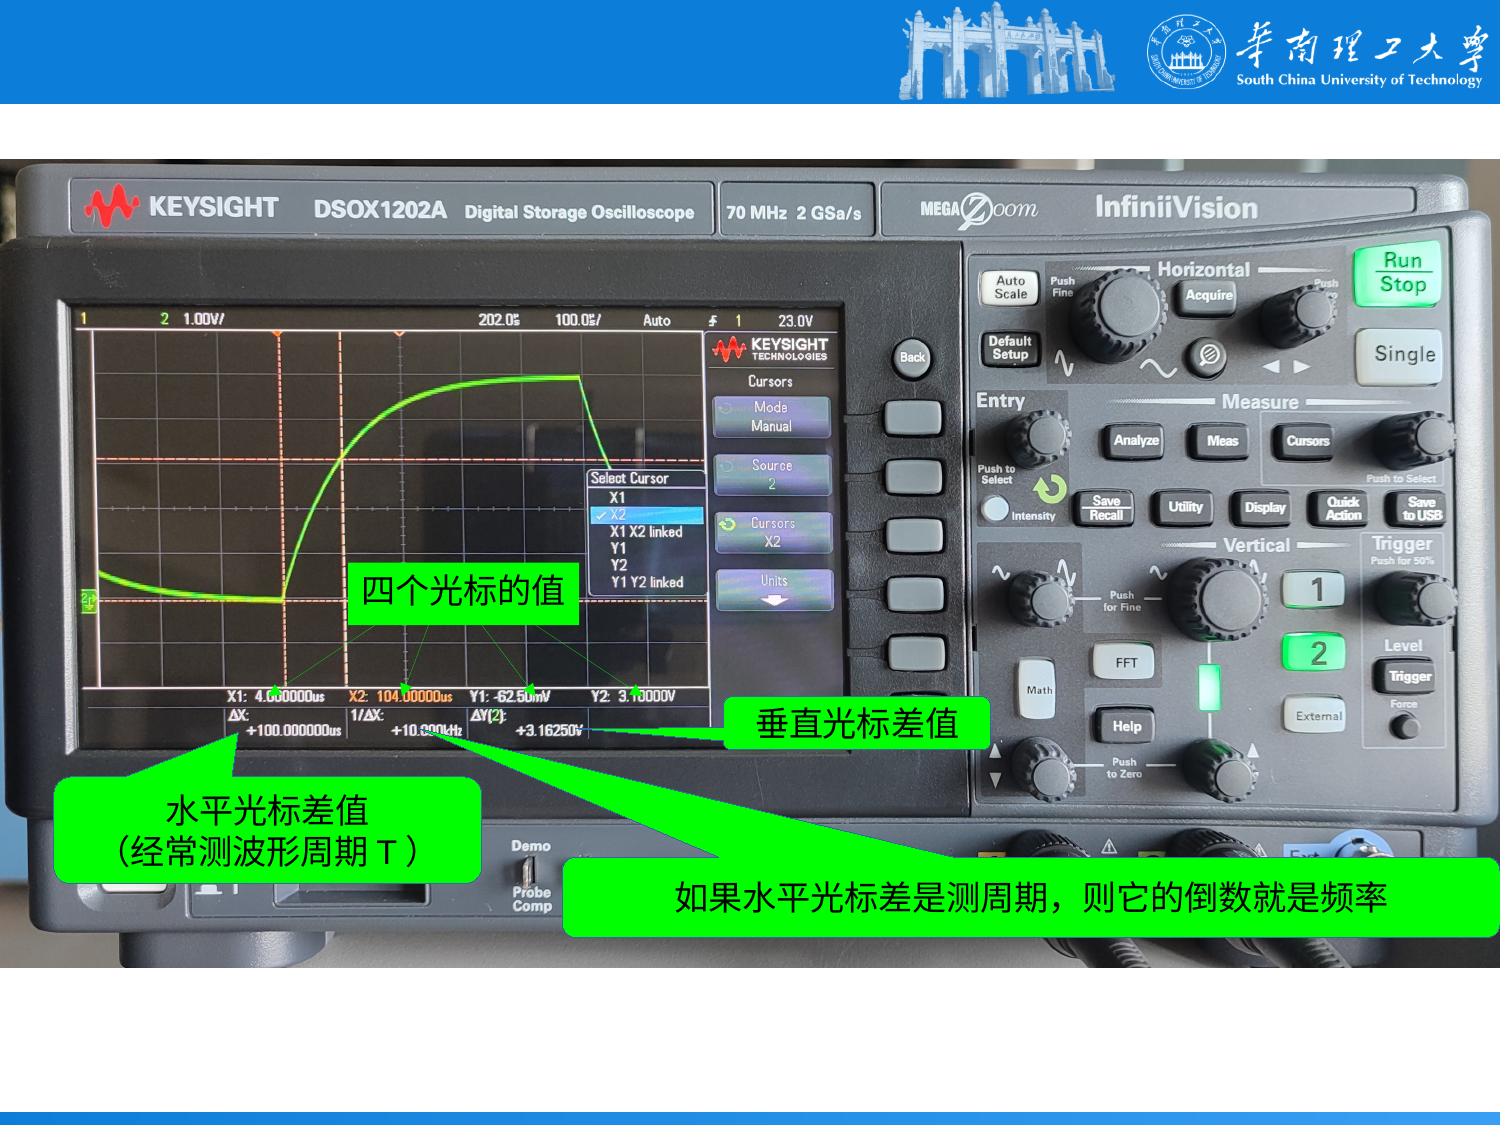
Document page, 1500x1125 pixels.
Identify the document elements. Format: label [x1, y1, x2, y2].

picture [1128, 0, 1500, 104]
picture [891, 0, 1120, 102]
picture [0, 159, 1500, 969]
